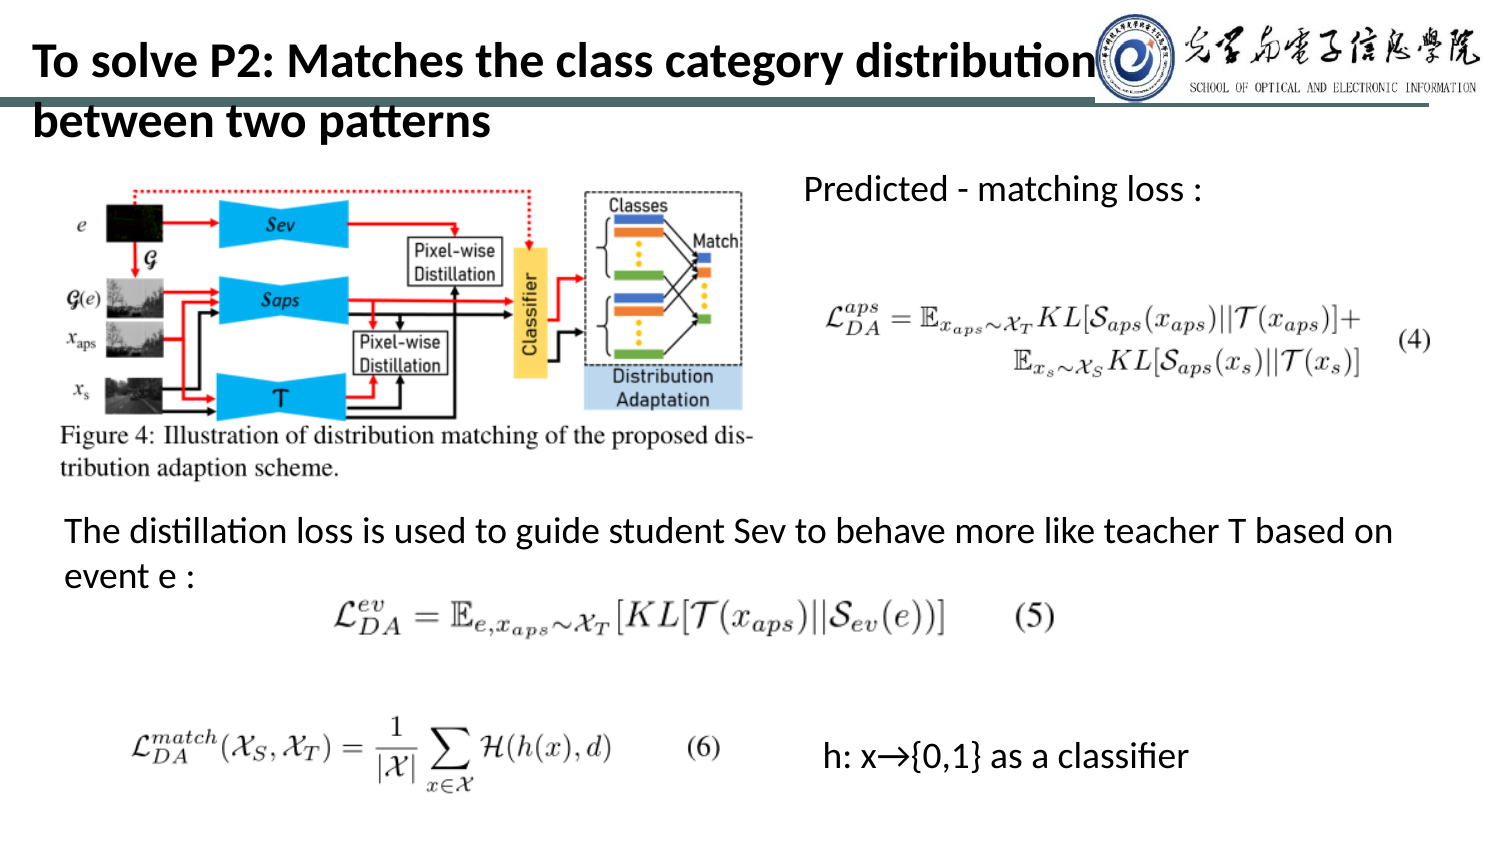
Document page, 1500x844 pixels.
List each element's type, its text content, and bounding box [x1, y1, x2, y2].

text_box h: x→{0,1} as a classifier [807, 724, 1225, 784]
text_box To solve P2: Matches the class category distribution between two patterns [17, 20, 1095, 102]
picture [22, 156, 777, 489]
text_box The distillation loss is used to guide student Sev to behave more like teacher T based on event e : [49, 498, 1430, 603]
text_box Predicted - matching loss : [788, 156, 1244, 217]
text_box To solve P2: Matches the class category distribution between two patterns [17, 103, 1127, 156]
picture [1095, 14, 1483, 103]
picture [797, 282, 1446, 397]
picture [287, 575, 1066, 658]
picture [107, 713, 739, 796]
